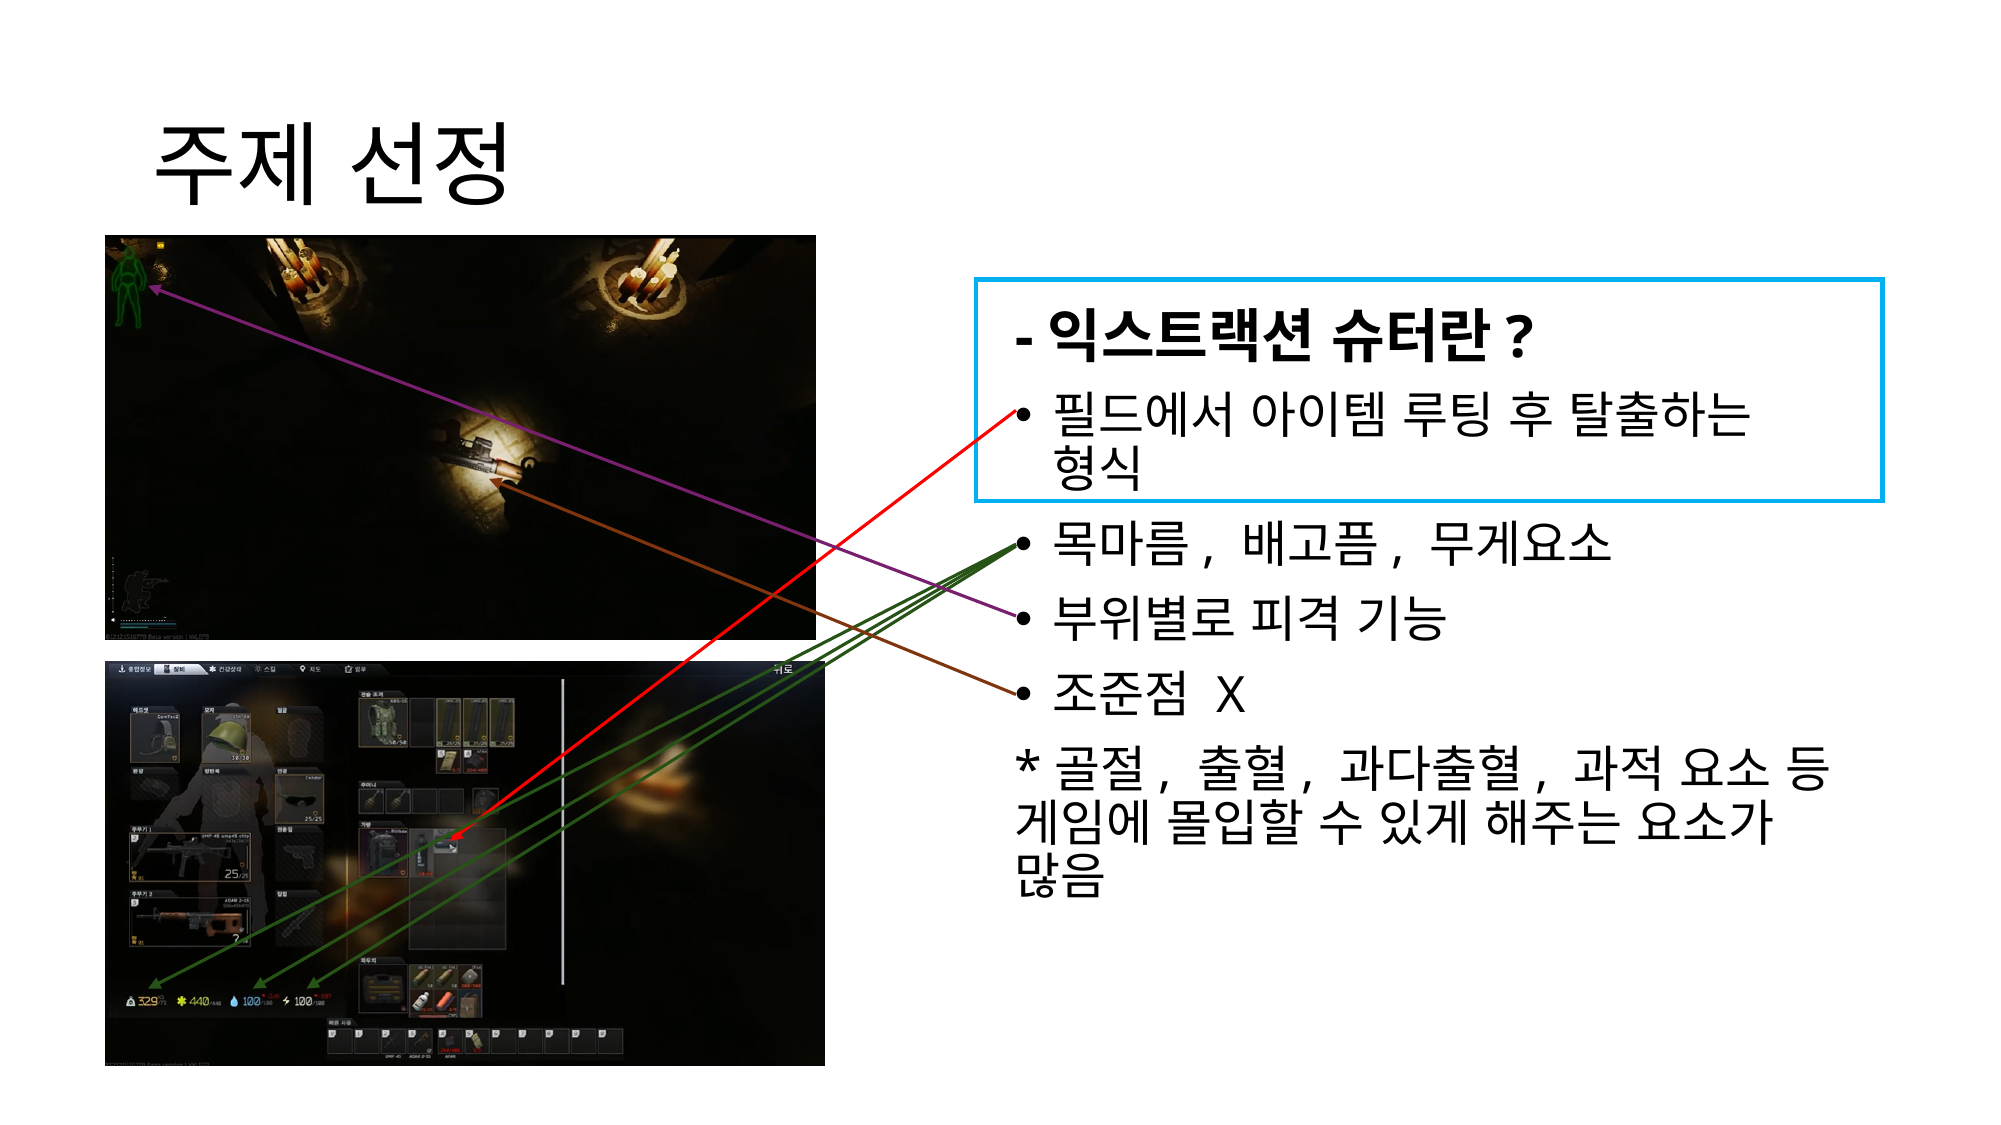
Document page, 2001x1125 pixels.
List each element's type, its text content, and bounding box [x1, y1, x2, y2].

text_box [974, 278, 1884, 503]
list -익스트랙션 슈터란? 필드에서 아이템 루팅 후 탈출하는 형식 목마름, 배고픔, 무게요소 부위별로 피격 기능 조준점 X *골절, 출혈, 과다출혈, 과적 요소 등 게임에 몰입할 수 있게 해주는 요소가 많음 [999, 299, 1863, 1014]
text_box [488, 478, 1017, 695]
title 주제 선정 [137, 59, 1863, 278]
picture [104, 234, 817, 640]
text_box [147, 285, 1017, 617]
picture [104, 660, 825, 1066]
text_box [147, 617, 1017, 990]
